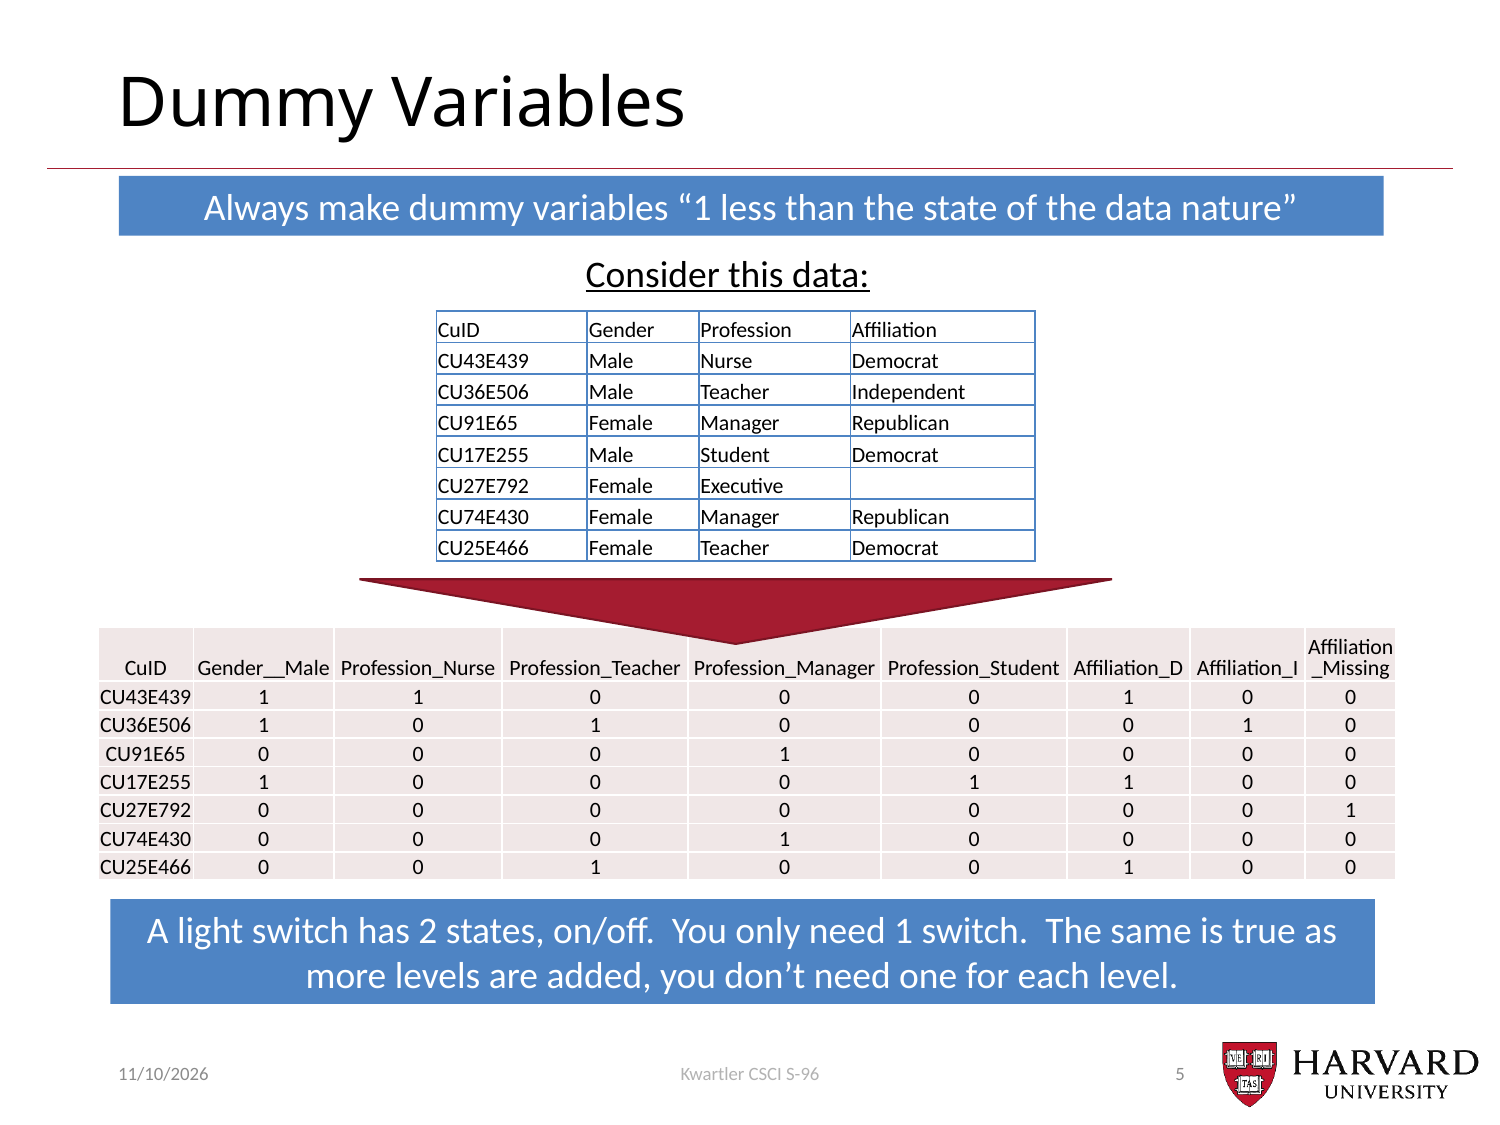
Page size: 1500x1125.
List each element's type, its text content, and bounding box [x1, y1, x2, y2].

table_cell 0 [503, 767, 687, 794]
table_cell 0 [1191, 796, 1304, 823]
table_header Affiliation_D [1068, 628, 1189, 680]
table_cell 1 [689, 739, 880, 766]
table_cell 0 [1191, 824, 1304, 851]
table_cell CU36E506 [99, 711, 193, 737]
table_header Profession_Manager [689, 628, 880, 680]
table_cell 0 [882, 853, 1066, 879]
table_cell Female [588, 531, 698, 560]
table_cell 1 [503, 711, 687, 737]
table_cell 0 [335, 796, 501, 823]
table_cell Republican [851, 406, 1034, 435]
table_cell [851, 468, 1034, 498]
table_cell 0 [882, 682, 1066, 709]
table_cell 0 [689, 796, 880, 823]
table_cell 0 [1191, 739, 1304, 766]
table_cell 0 [335, 767, 501, 794]
table_cell Female [588, 406, 698, 435]
table_cell Male [588, 437, 698, 467]
footer Kwartler CSCI S-96 [496, 1042, 1004, 1103]
table_cell Female [588, 468, 698, 498]
table_cell 1 [1068, 853, 1189, 879]
table_header Affiliation [851, 312, 1034, 342]
table_cell Male [588, 375, 698, 404]
table_cell 0 [1068, 711, 1189, 737]
table_cell 0 [503, 739, 687, 766]
table_header Profession_Teacher [503, 628, 687, 680]
table_cell 1 [1068, 767, 1189, 794]
table_cell 0 [689, 767, 880, 794]
table_header Profession_Nurse [335, 628, 501, 680]
table_cell CU27E792 [99, 796, 193, 823]
table_cell 0 [194, 796, 333, 823]
table_header Affiliation_Missing [1306, 628, 1395, 680]
table_cell 0 [1306, 824, 1395, 851]
table_cell Democrat [851, 437, 1034, 467]
table_cell 0 [1306, 682, 1395, 709]
table_cell Independent [851, 375, 1034, 404]
text_box Consider this data: [570, 242, 885, 303]
table_cell Republican [851, 500, 1034, 529]
table_cell 0 [882, 824, 1066, 851]
table_cell Teacher [700, 375, 850, 404]
table_cell Democrat [851, 343, 1034, 373]
table_cell 1 [194, 711, 333, 737]
table_cell 0 [194, 824, 333, 851]
table_cell 0 [1068, 739, 1189, 766]
table_cell 0 [1306, 853, 1395, 879]
table_cell Male [588, 343, 698, 373]
table_cell Manager [700, 500, 850, 529]
table_cell 0 [1306, 739, 1395, 766]
table_cell Female [588, 500, 698, 529]
table_header Affiliation_I [1191, 628, 1304, 680]
table_cell CU17E255 [99, 767, 193, 794]
table_cell 1 [689, 824, 880, 851]
table_cell 0 [1191, 767, 1304, 794]
table_header Gender__Male [194, 628, 333, 680]
table_cell 1 [194, 767, 333, 794]
table_cell 1 [194, 682, 333, 709]
table_cell 0 [194, 739, 333, 766]
title Dummy Variables [103, 59, 1397, 157]
table_cell 0 [689, 711, 880, 737]
table_cell 0 [882, 796, 1066, 823]
table_cell 1 [882, 767, 1066, 794]
table_cell 0 [1191, 682, 1304, 709]
table_header Profession_Student [882, 628, 1066, 680]
table_cell 0 [882, 739, 1066, 766]
table_cell 0 [1306, 767, 1395, 794]
table_cell CU17E255 [437, 437, 586, 467]
text_box [359, 578, 1113, 645]
table_cell CU43E439 [437, 343, 586, 373]
table_header Gender [588, 312, 698, 342]
table_cell Teacher [700, 531, 850, 560]
table_cell 0 [1306, 711, 1395, 737]
table_cell 0 [503, 796, 687, 823]
table_cell Democrat [851, 531, 1034, 560]
table_cell 0 [503, 824, 687, 851]
table_header CuID [99, 628, 193, 680]
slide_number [103, 1042, 441, 1103]
table_header CuID [437, 312, 586, 342]
table_cell CU25E466 [99, 853, 193, 879]
slide_number 5 [1059, 1042, 1200, 1103]
table_cell 0 [689, 853, 880, 879]
table_cell Nurse [700, 343, 850, 373]
table_header Profession [700, 312, 850, 342]
text_box Always make dummy variables “1 less than the state of the data nature” [118, 175, 1384, 236]
table_cell Executive [700, 468, 850, 498]
table_cell 1 [1191, 711, 1304, 737]
picture [1200, 1024, 1500, 1125]
table_cell 1 [1068, 682, 1189, 709]
table_cell Manager [700, 406, 850, 435]
table_cell 0 [1068, 824, 1189, 851]
table_cell CU74E430 [437, 500, 586, 529]
table_cell 0 [1068, 796, 1189, 823]
table_cell 0 [882, 711, 1066, 737]
text_box A light switch has 2 states, on/off. You only need 1 switch. The same is true as more levels are added, you don’t need one for each level. [110, 899, 1375, 1004]
table_cell CU74E430 [99, 824, 193, 851]
table_cell 1 [335, 682, 501, 709]
table_cell 0 [335, 824, 501, 851]
table_cell Student [700, 437, 850, 467]
table_cell 0 [335, 739, 501, 766]
table_cell CU91E65 [437, 406, 586, 435]
table_cell 1 [503, 853, 687, 879]
table_cell 0 [335, 711, 501, 737]
table_cell 0 [503, 682, 687, 709]
table_cell 0 [689, 682, 880, 709]
table_cell 0 [194, 853, 333, 879]
table_cell 0 [335, 853, 501, 879]
table_cell CU36E506 [437, 375, 586, 404]
table_cell CU43E439 [99, 682, 193, 709]
table_cell CU27E792 [437, 468, 586, 498]
table_cell CU25E466 [437, 531, 586, 560]
table_cell 1 [1306, 796, 1395, 823]
table_cell CU91E65 [99, 739, 193, 766]
table_cell 0 [1191, 853, 1304, 879]
